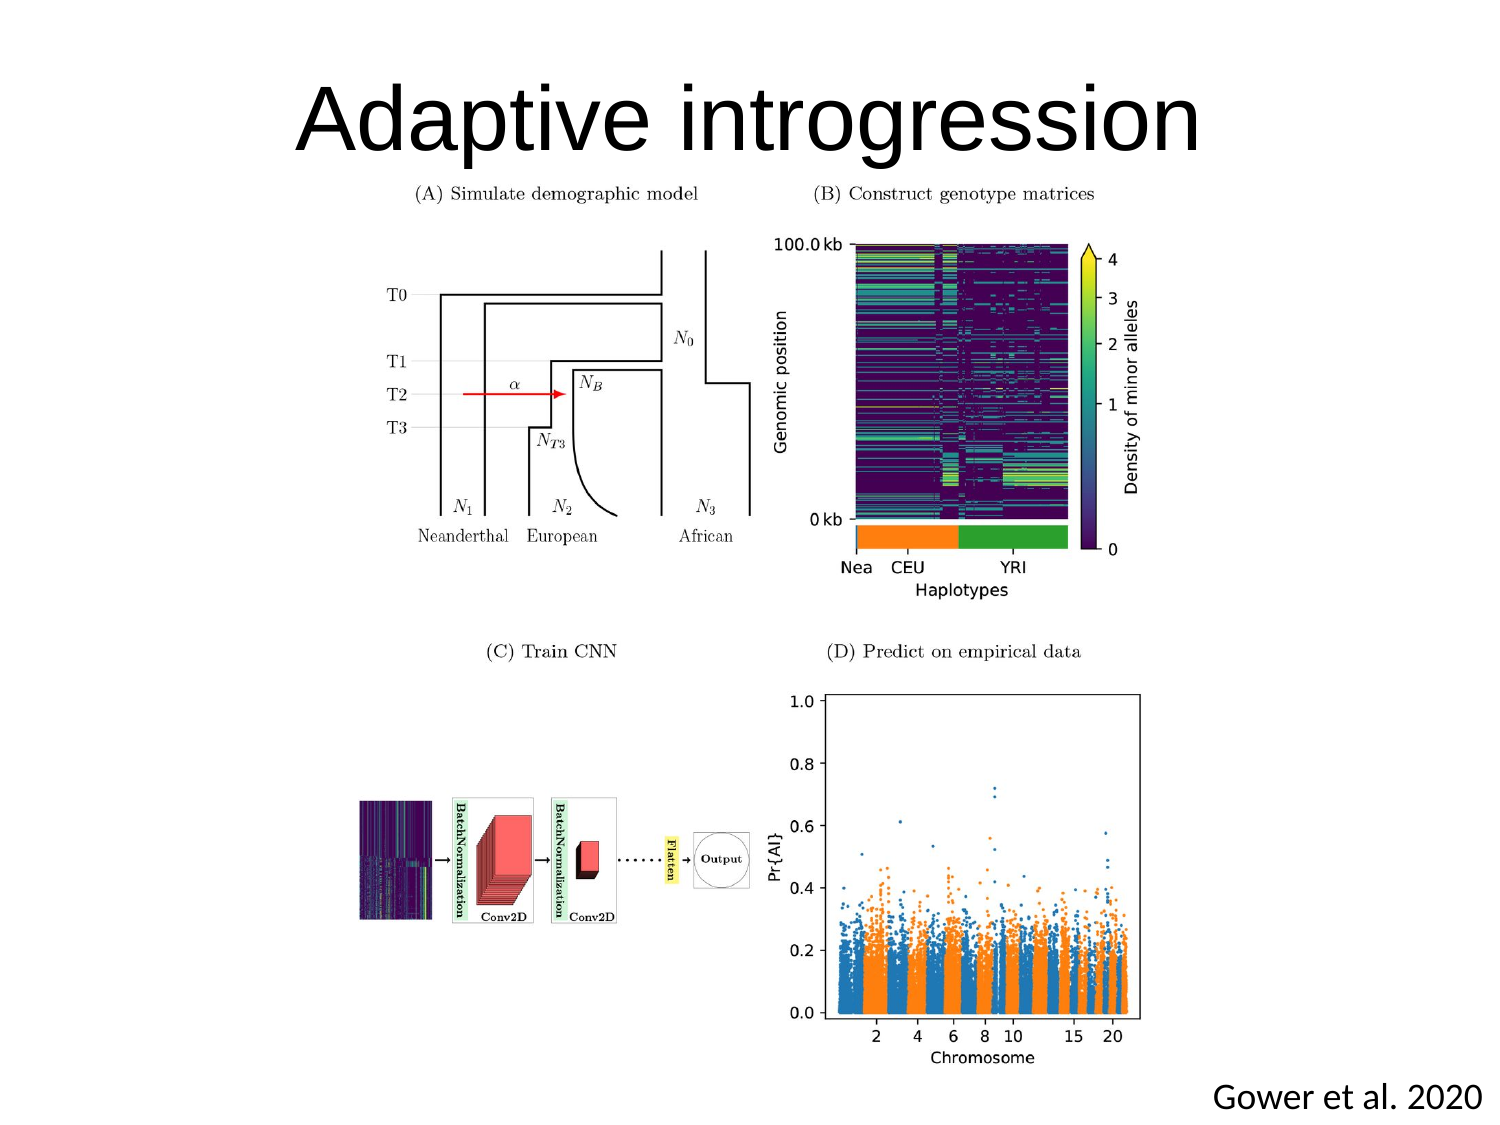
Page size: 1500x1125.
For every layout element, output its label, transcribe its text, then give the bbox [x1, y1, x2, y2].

text_box Gower et al. 2020 [1198, 1064, 1499, 1125]
text_box Adaptive introgression [74, 20, 1425, 208]
picture [357, 184, 1142, 1065]
